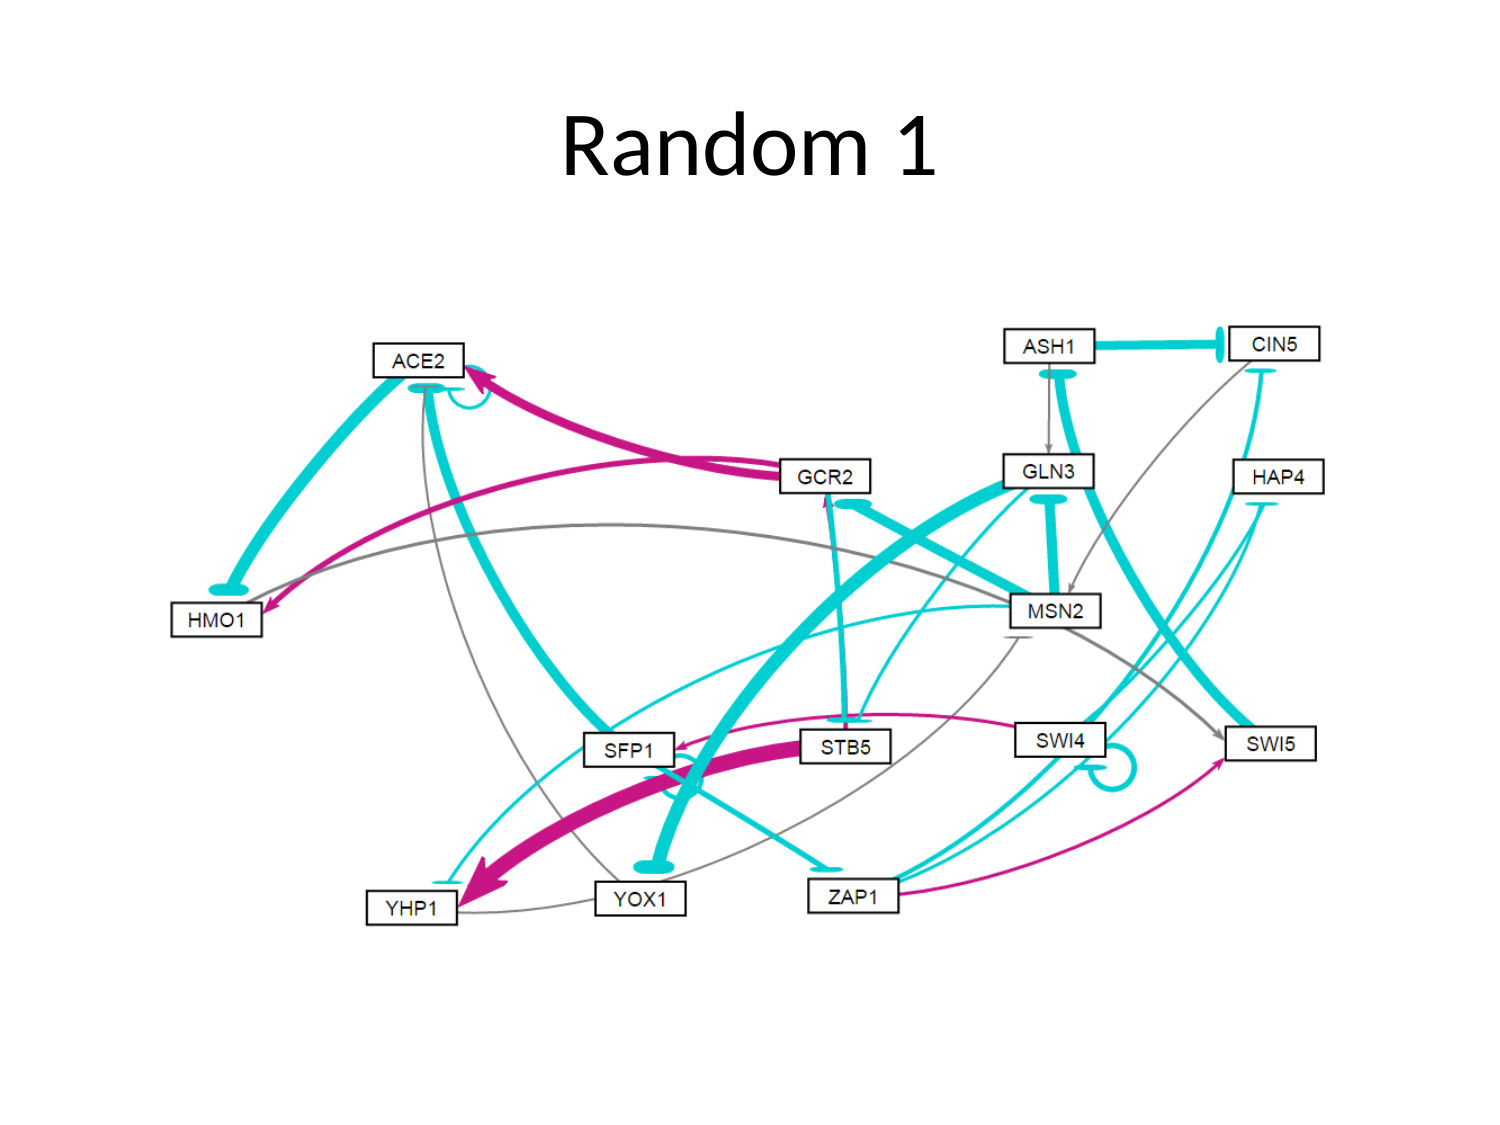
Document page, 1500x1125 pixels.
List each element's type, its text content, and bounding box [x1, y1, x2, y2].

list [162, 299, 1340, 951]
title Random 1 [75, 45, 1425, 233]
